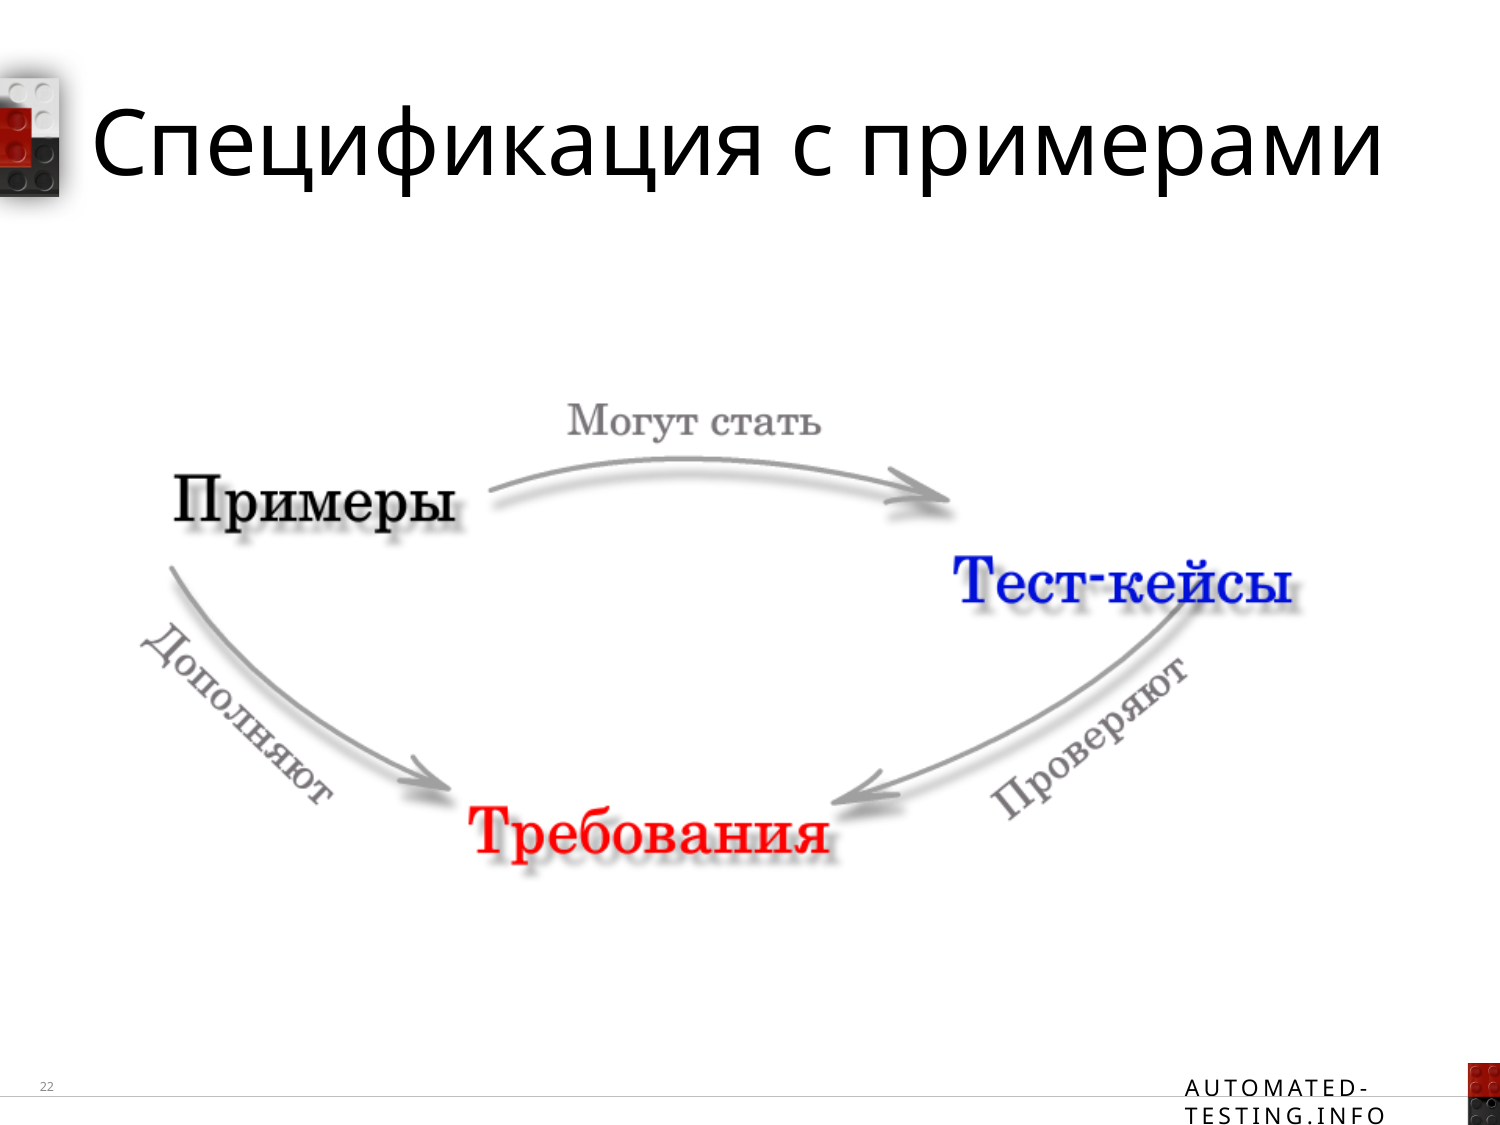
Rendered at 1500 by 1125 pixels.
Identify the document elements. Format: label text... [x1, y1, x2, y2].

picture [1467, 1063, 1500, 1125]
title Спецификация с примерами [75, 45, 1425, 233]
picture [0, 79, 59, 196]
picture [131, 385, 1326, 900]
